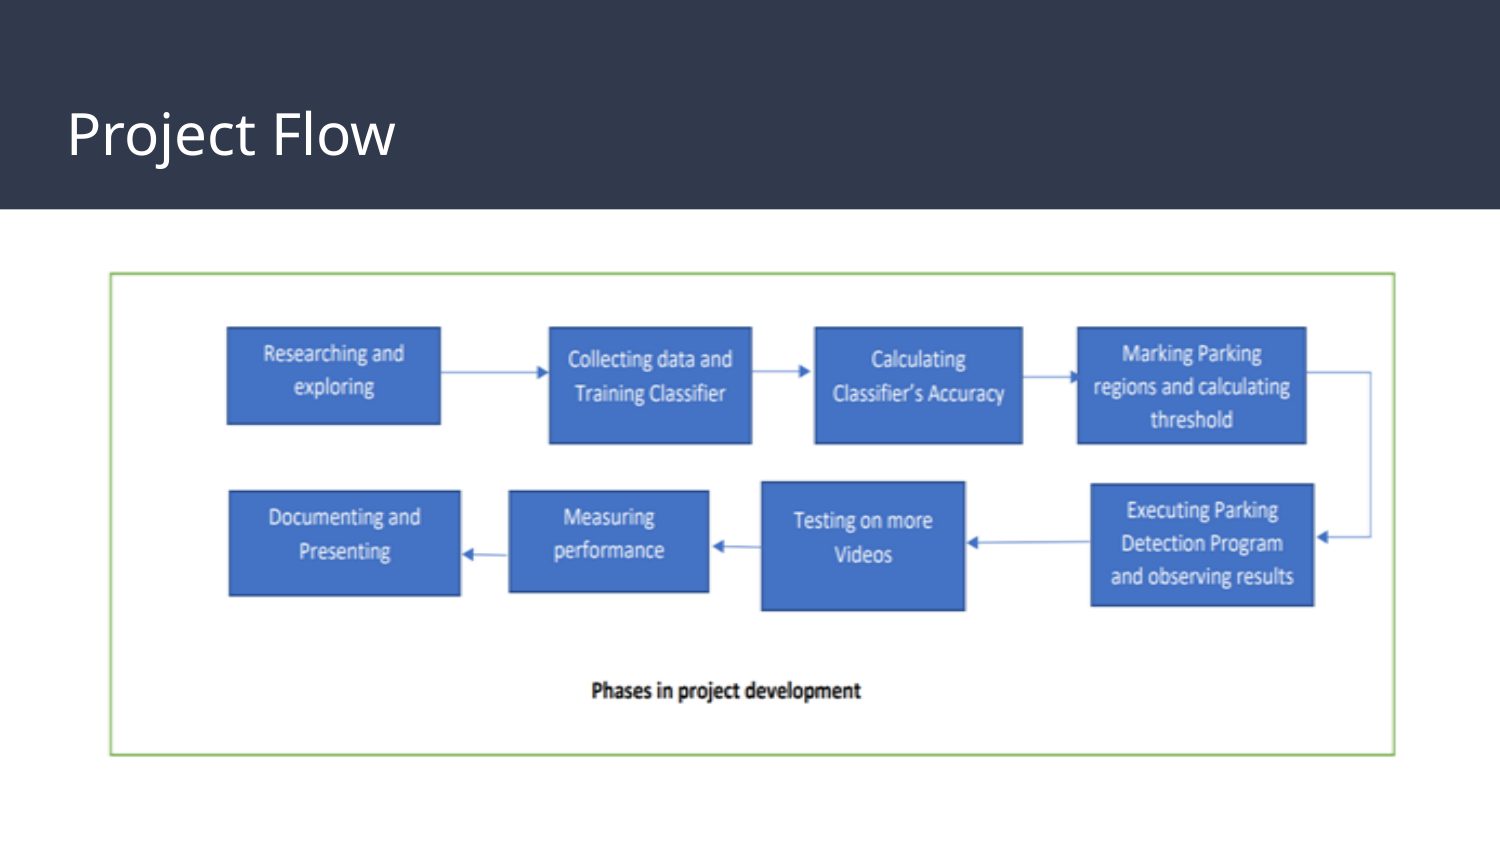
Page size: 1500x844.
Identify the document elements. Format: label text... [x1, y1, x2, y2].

picture [93, 260, 1407, 768]
title Project Flow [51, 82, 1449, 185]
